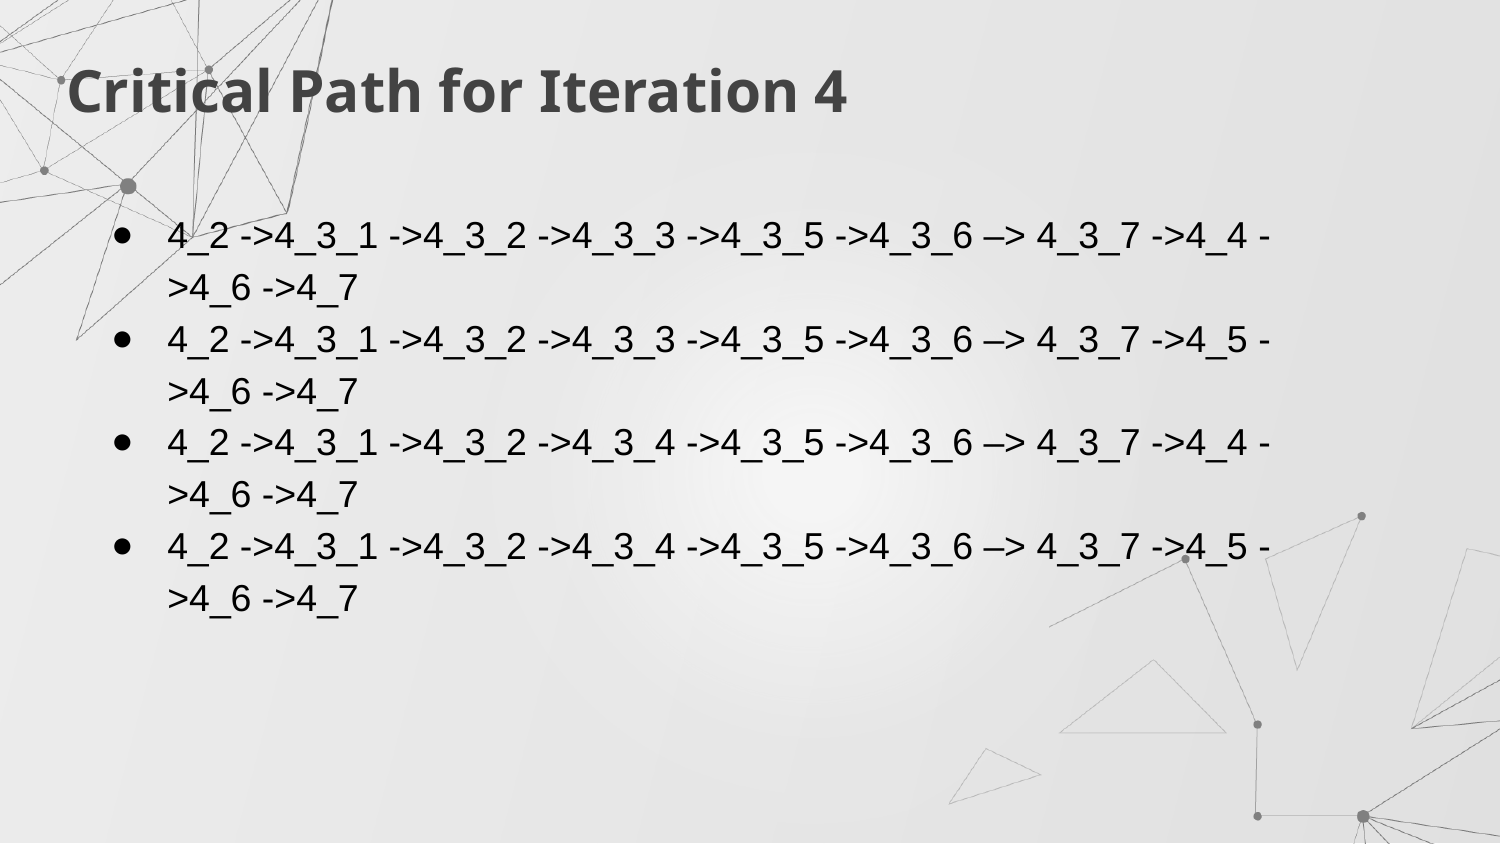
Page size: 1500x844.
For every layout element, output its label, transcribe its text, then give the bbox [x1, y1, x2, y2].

title Critical Path for Iteration 4 [51, 38, 1449, 142]
text_box 4_2 ->4_3_1 ->4_3_2 ->4_3_3 ->4_3_5 ->4_3_6 –> 4_3_7 ->4_4 ->4_6 ->4_7 4_2 ->4_3_1 ->4_3_2 ->4_3_3 ->4_3_5 ->4_3_6 –> 4_3_7 ->4_5 ->4_6 ->4_7 4_2 ->4_3_1 ->4_3_2 ->4_3_4 ->4_3_5 ->4_3_6 –> 4_3_7 ->4_4 ->4_6 ->4_7 4_2 ->4_3_1 ->4_3_2 ->4_3_4 ->4_3_5 ->4_3_6 –> 4_3_7 ->4_5 ->4_6 ->4_7 [77, 189, 1333, 779]
picture [0, 0, 1500, 844]
